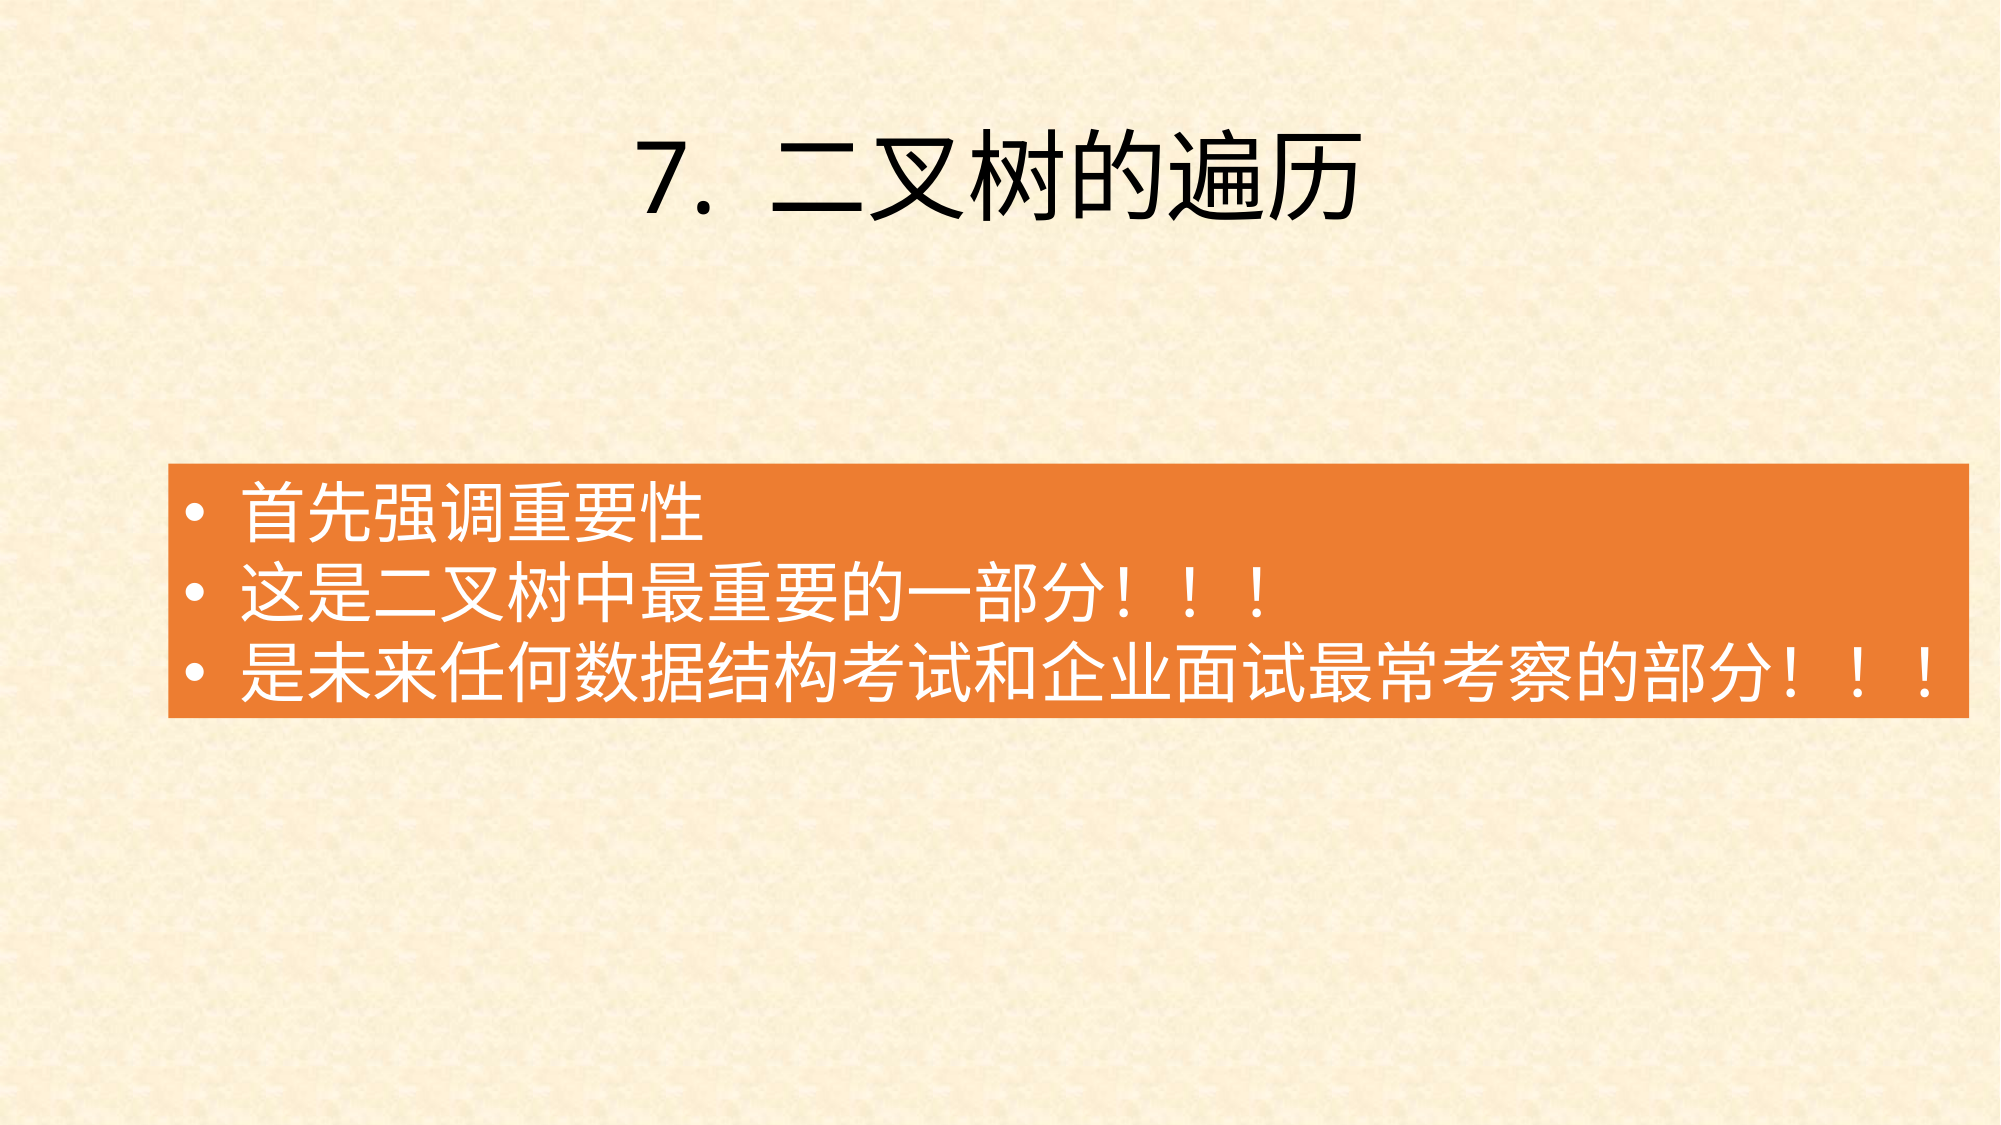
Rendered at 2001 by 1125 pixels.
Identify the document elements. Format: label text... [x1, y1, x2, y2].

text_box 7. 二叉树的遍历 [241, 105, 1759, 241]
text_box 首先强调重要性 这是二叉树中最重要的一部分！！！ 是未来任何数据结构考试和企业面试最常考察的部分！！！ [168, 463, 1970, 719]
picture [0, 0, 2001, 1125]
